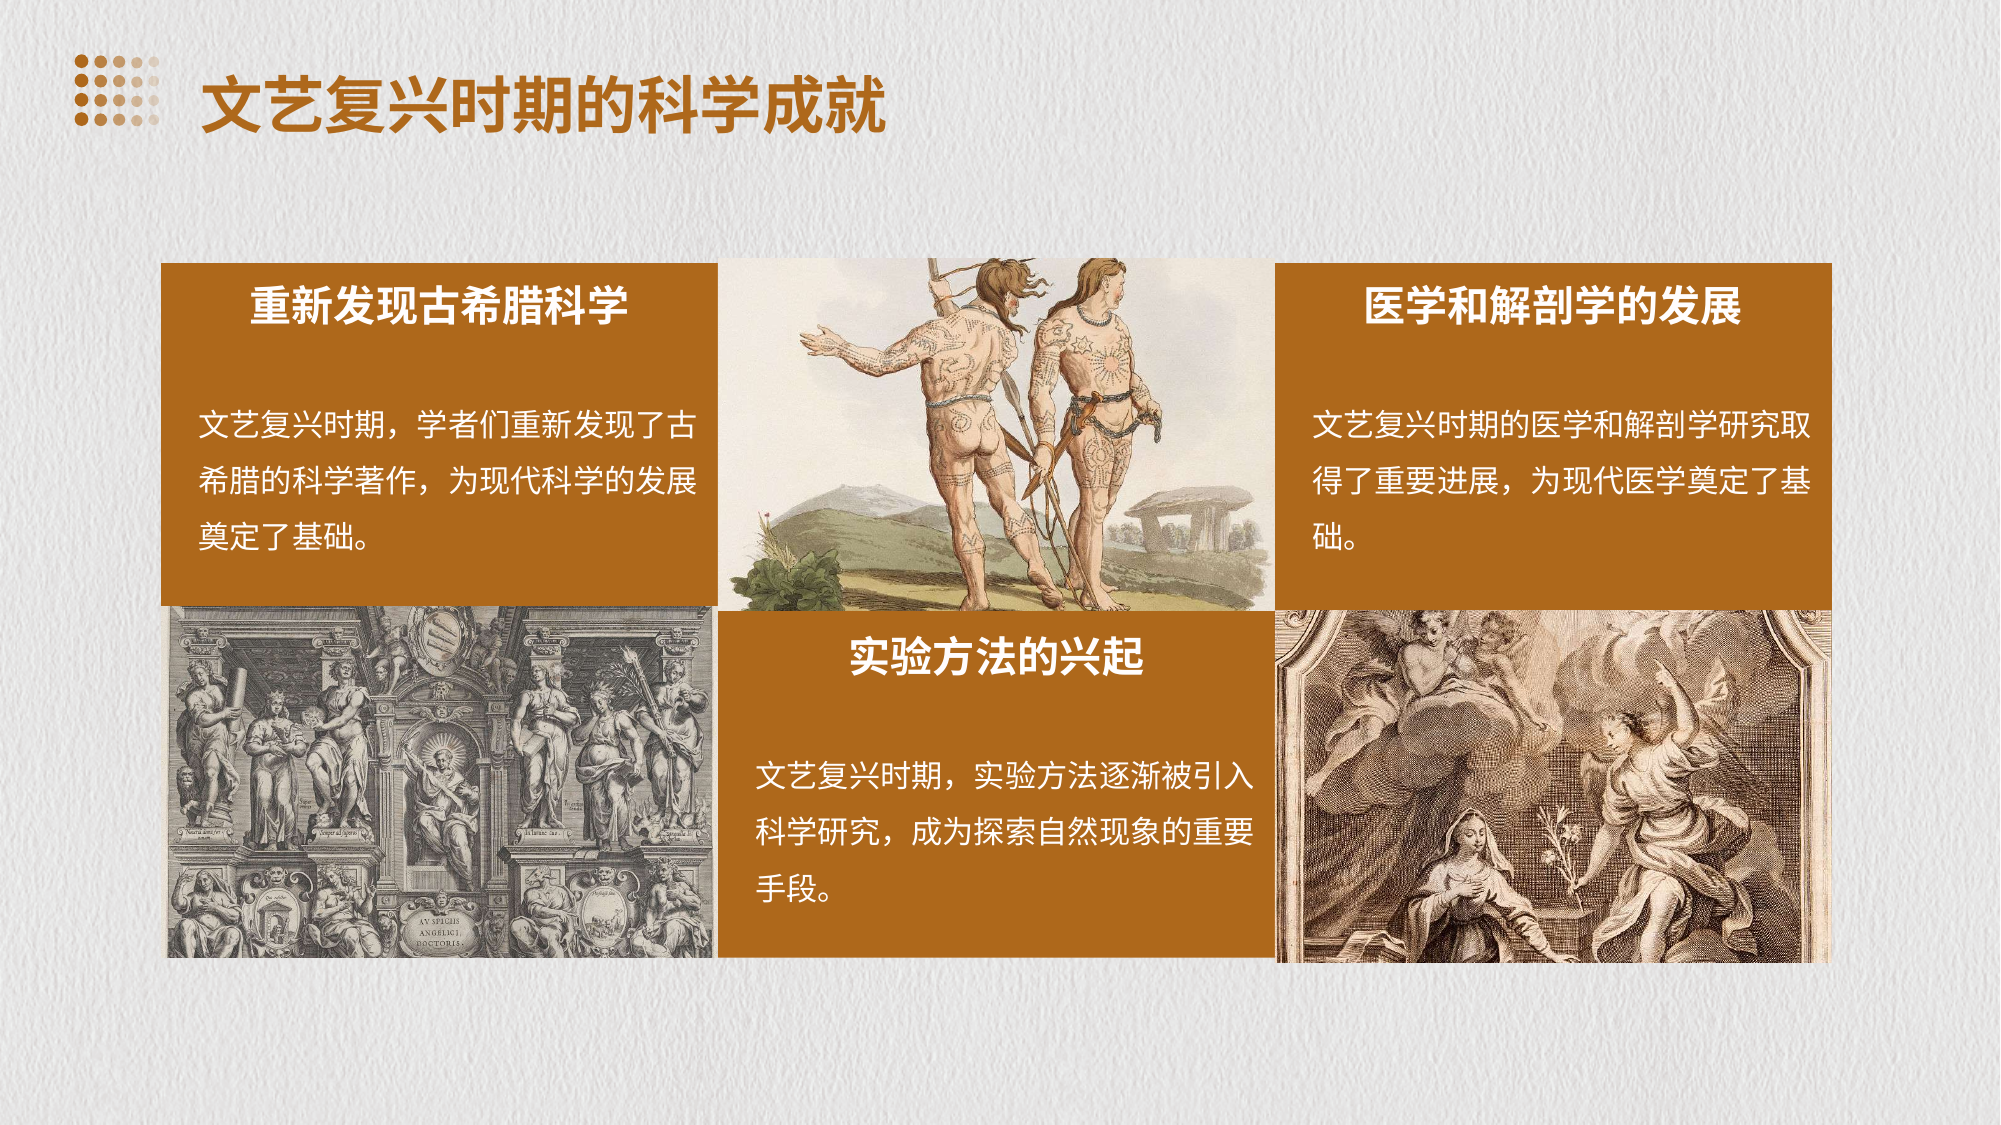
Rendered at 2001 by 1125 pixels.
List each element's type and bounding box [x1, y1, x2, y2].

text_box [1274, 262, 1833, 344]
text_box [1292, 334, 1833, 607]
text_box [74, 15, 1821, 166]
text_box [723, 704, 730, 958]
text_box [160, 351, 173, 605]
text_box [1280, 352, 1287, 608]
text_box [178, 334, 719, 607]
picture [0, 0, 2001, 1125]
text_box [717, 614, 1276, 696]
text_box [735, 686, 1276, 958]
text_box [160, 262, 719, 344]
